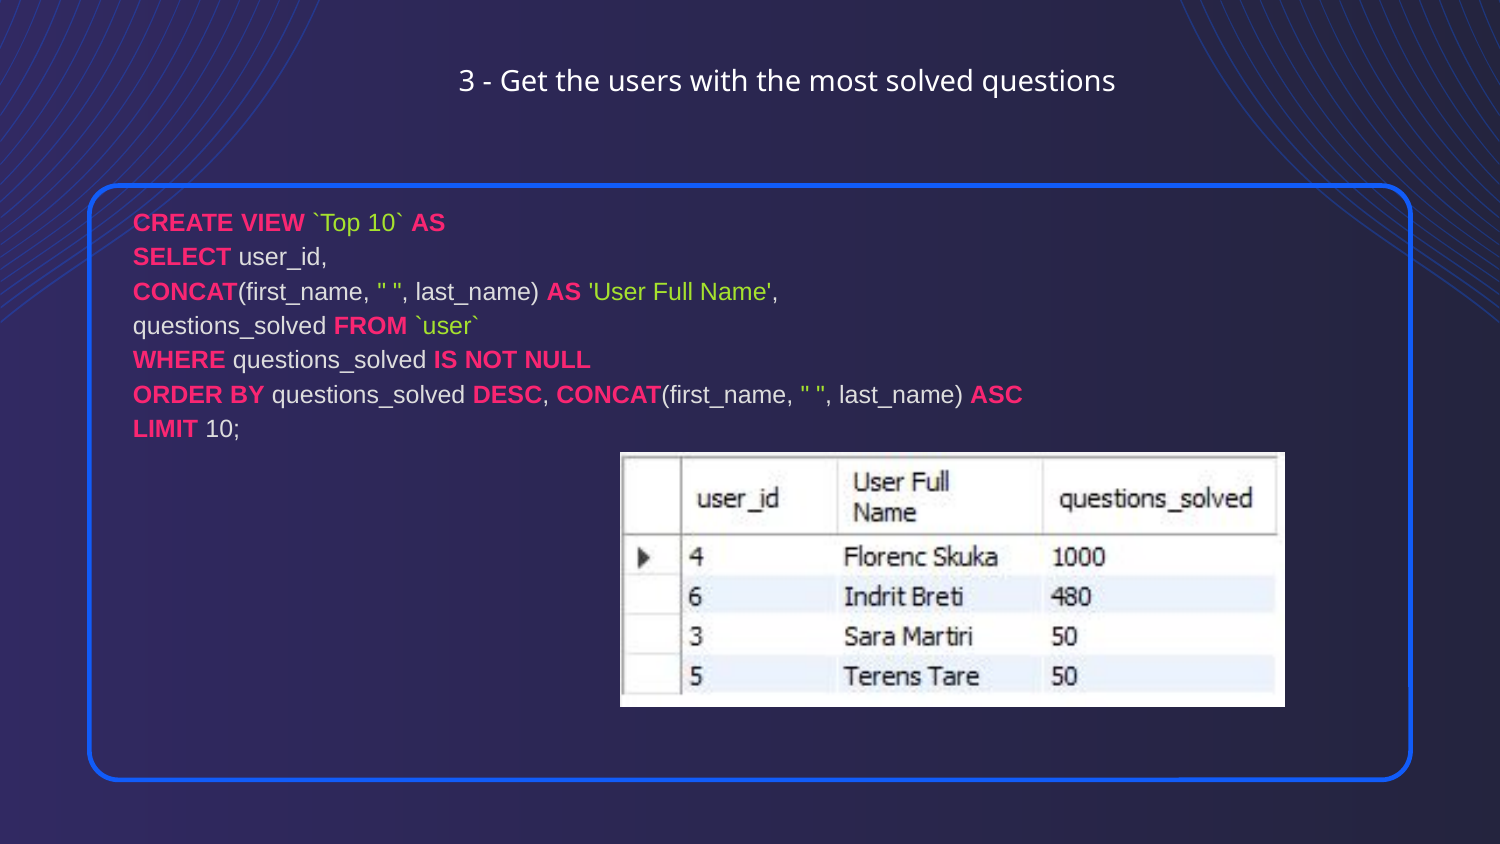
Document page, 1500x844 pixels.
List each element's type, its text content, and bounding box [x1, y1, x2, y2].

picture [619, 452, 1285, 707]
title 3 - Get the users with the most solved questions [117, 41, 1382, 136]
list CREATE VIEW `Top 10` AS SELECT user_id, CONCAT(first_name, " ", last_name) AS 'User Full Name', questions_solved FROM `user` WHERE questions_solved IS NOT NULL ORDER BY questions_solved DESC, CONCAT(first_name, " ", last_name) ASC LIMIT 10; [117, 186, 1382, 778]
